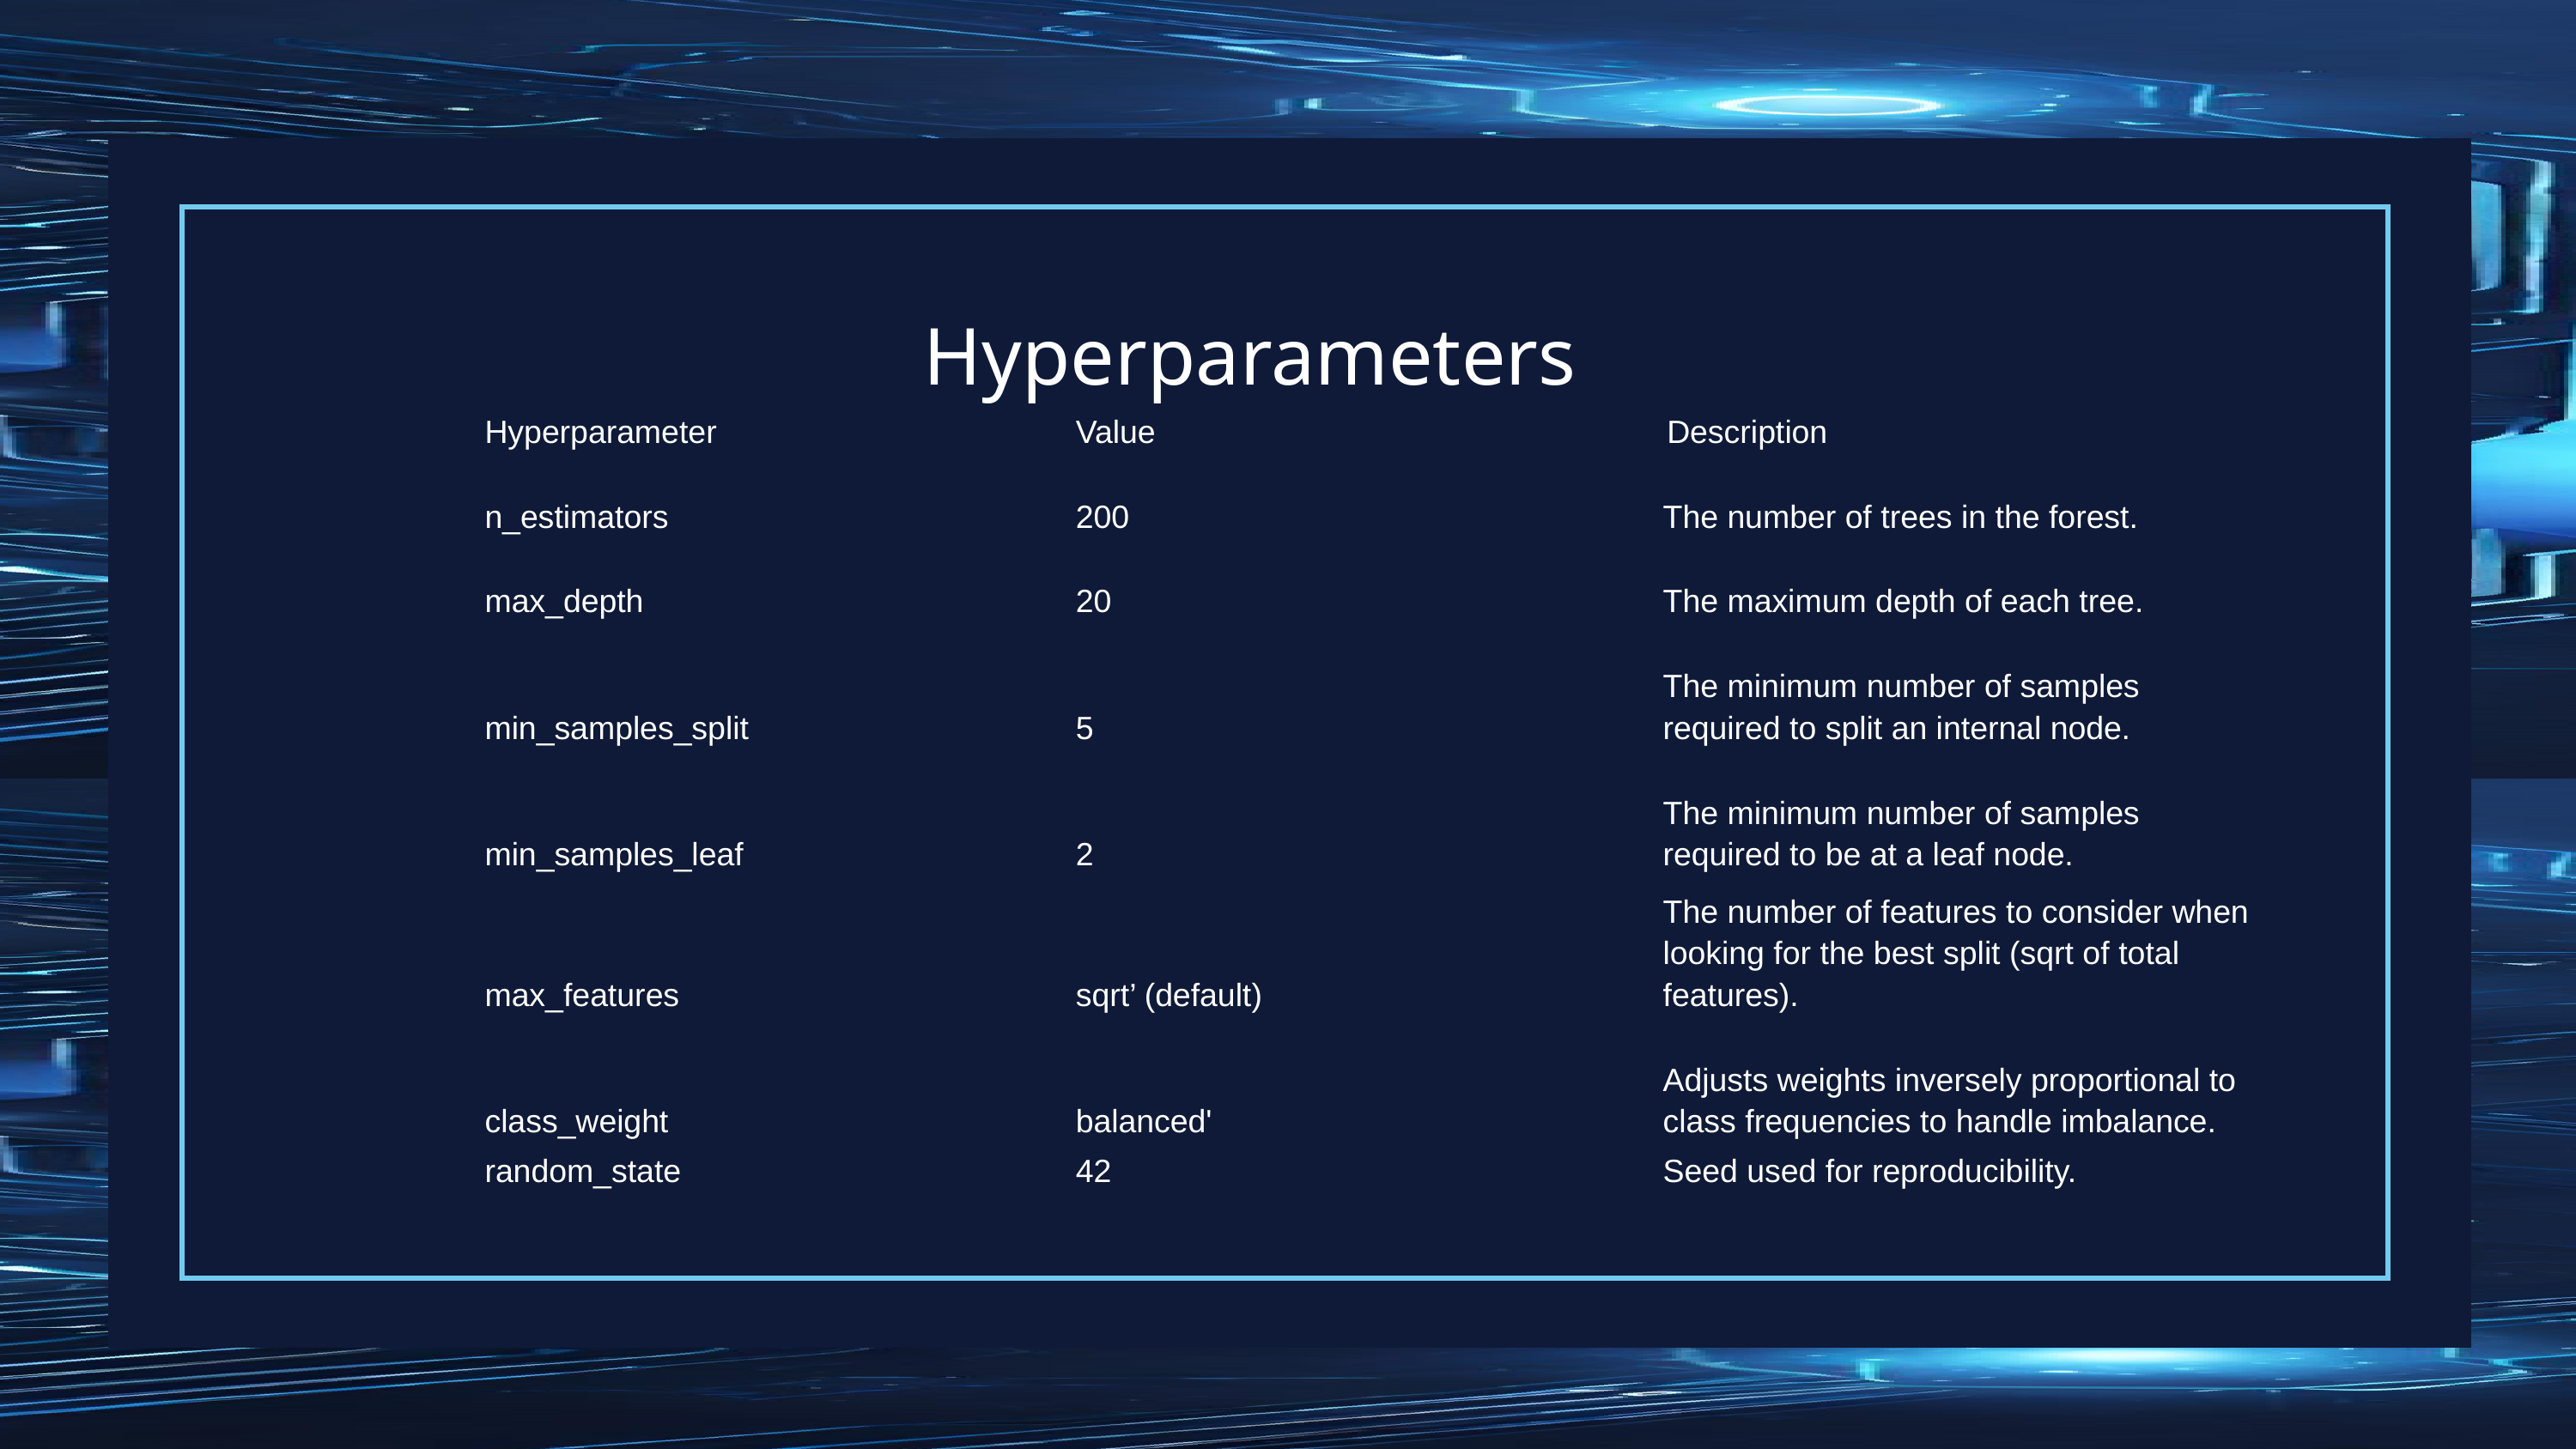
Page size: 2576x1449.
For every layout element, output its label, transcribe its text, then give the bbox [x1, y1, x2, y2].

table_cell 2 [1072, 749, 1663, 875]
table_cell The minimum number of samples required to be at a leaf node. [1663, 749, 2254, 875]
table_cell max_depth [481, 537, 1072, 622]
table_cell Adjusts weights inversely proportional to class frequencies to handle imbalance. [1663, 1016, 2254, 1142]
table_cell 5 [1072, 622, 1663, 749]
table_header Value [1072, 402, 1663, 452]
table_cell n_estimators [481, 452, 1072, 537]
picture [0, 0, 2576, 1449]
table_header Description [1663, 402, 2254, 452]
table_cell The number of trees in the forest. [1663, 452, 2254, 537]
table_cell random_state [481, 1142, 1072, 1192]
title Hyperparameters [404, 250, 2096, 458]
table_cell Seed used for reproducibility. [1663, 1142, 2254, 1192]
table_cell min_samples_split [481, 622, 1072, 749]
table_cell The number of features to consider when looking for the best split (sqrt of total features). [1663, 875, 2254, 1016]
table_cell The maximum depth of each tree. [1663, 537, 2254, 622]
table_cell min_samples_leaf [481, 749, 1072, 875]
table_header Hyperparameter [481, 402, 1072, 452]
table_cell 42 [1072, 1142, 1663, 1192]
table_cell class_weight [481, 1016, 1072, 1142]
table_cell 20 [1072, 537, 1663, 622]
table_cell sqrt’ (default) [1072, 875, 1663, 1016]
table_cell The minimum number of samples required to split an internal node. [1663, 622, 2254, 749]
table_cell 200 [1072, 452, 1663, 537]
table_cell balanced' [1072, 1016, 1663, 1142]
table_cell max_features [481, 875, 1072, 1016]
